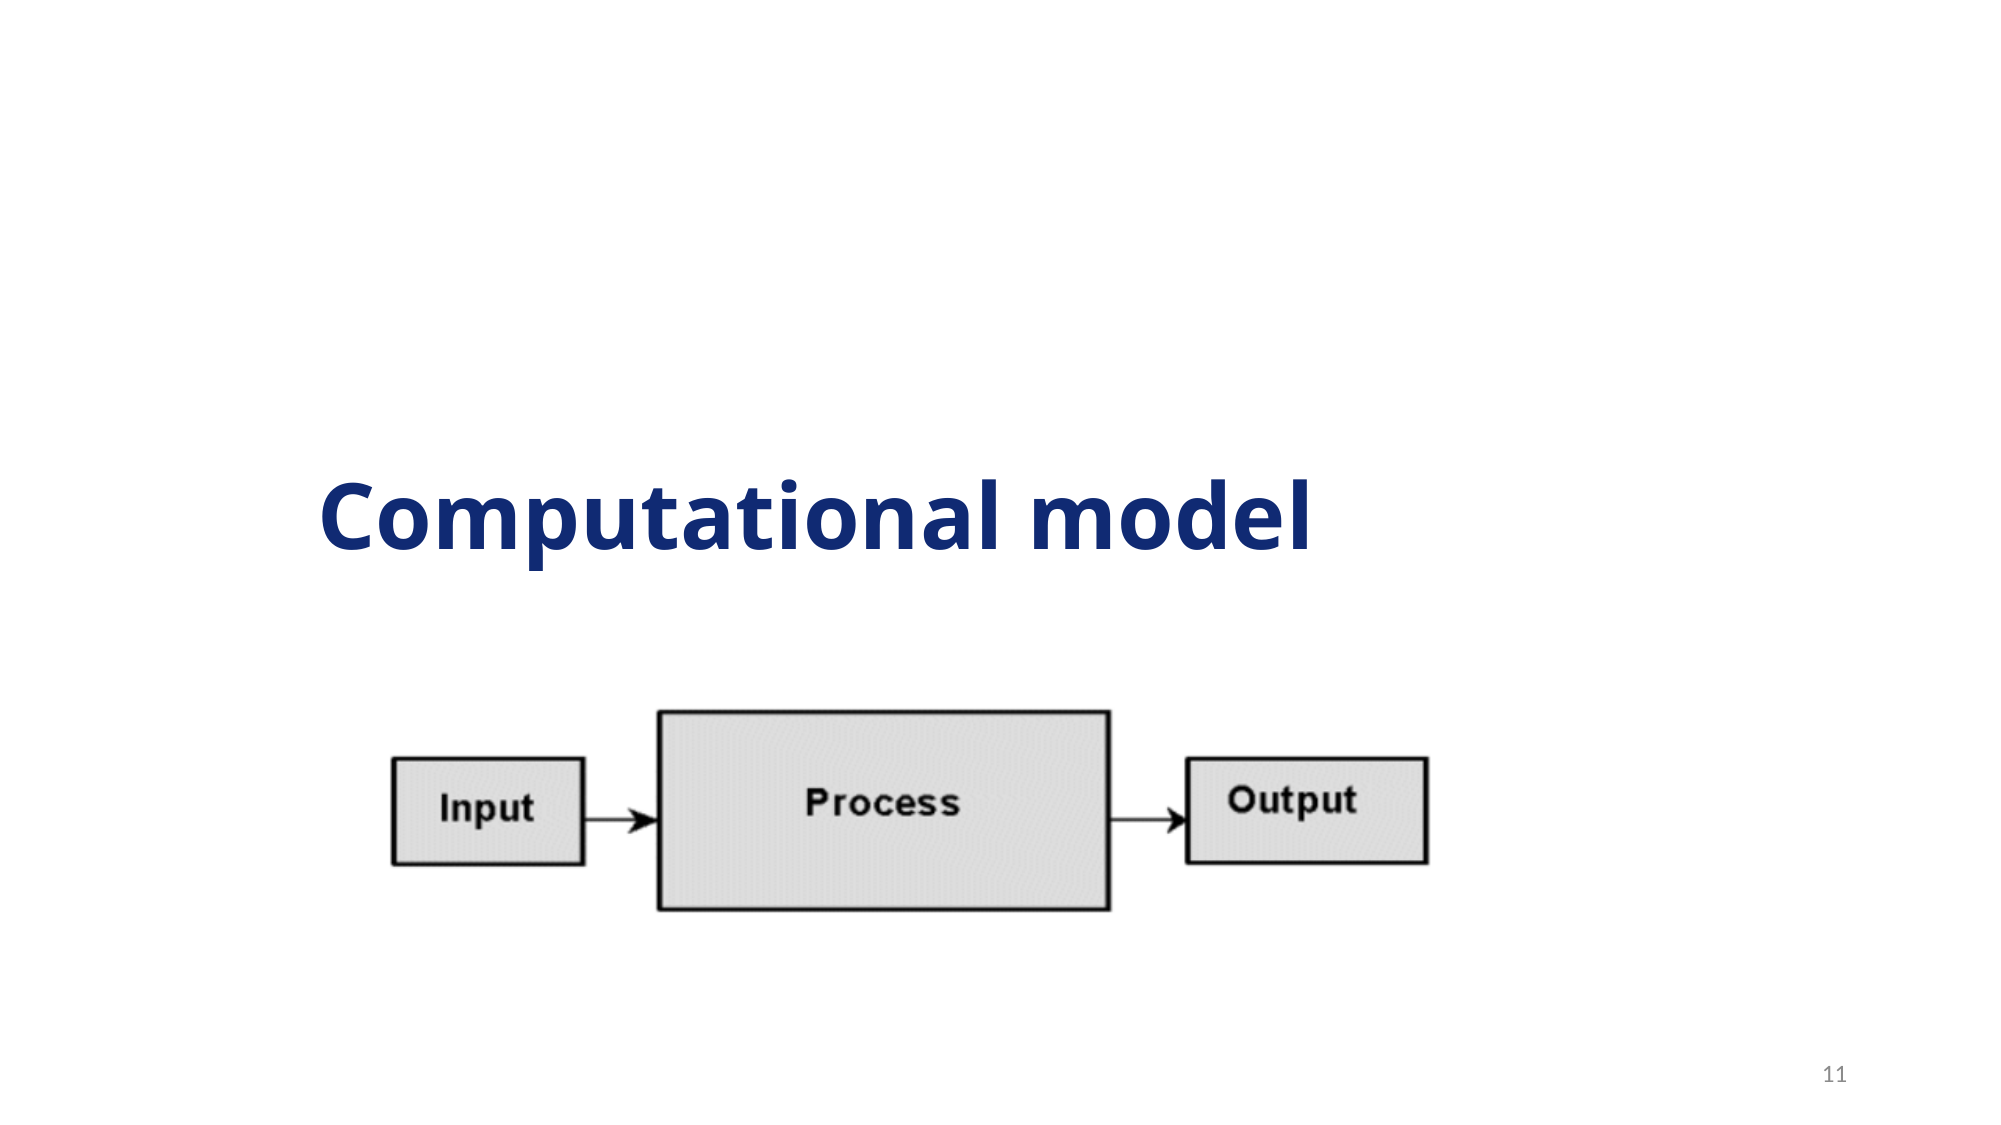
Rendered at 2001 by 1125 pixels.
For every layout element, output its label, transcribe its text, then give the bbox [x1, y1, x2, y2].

text_box Computational model [302, 463, 1558, 594]
slide_number 11 [1412, 1042, 1863, 1103]
picture [366, 652, 1446, 983]
